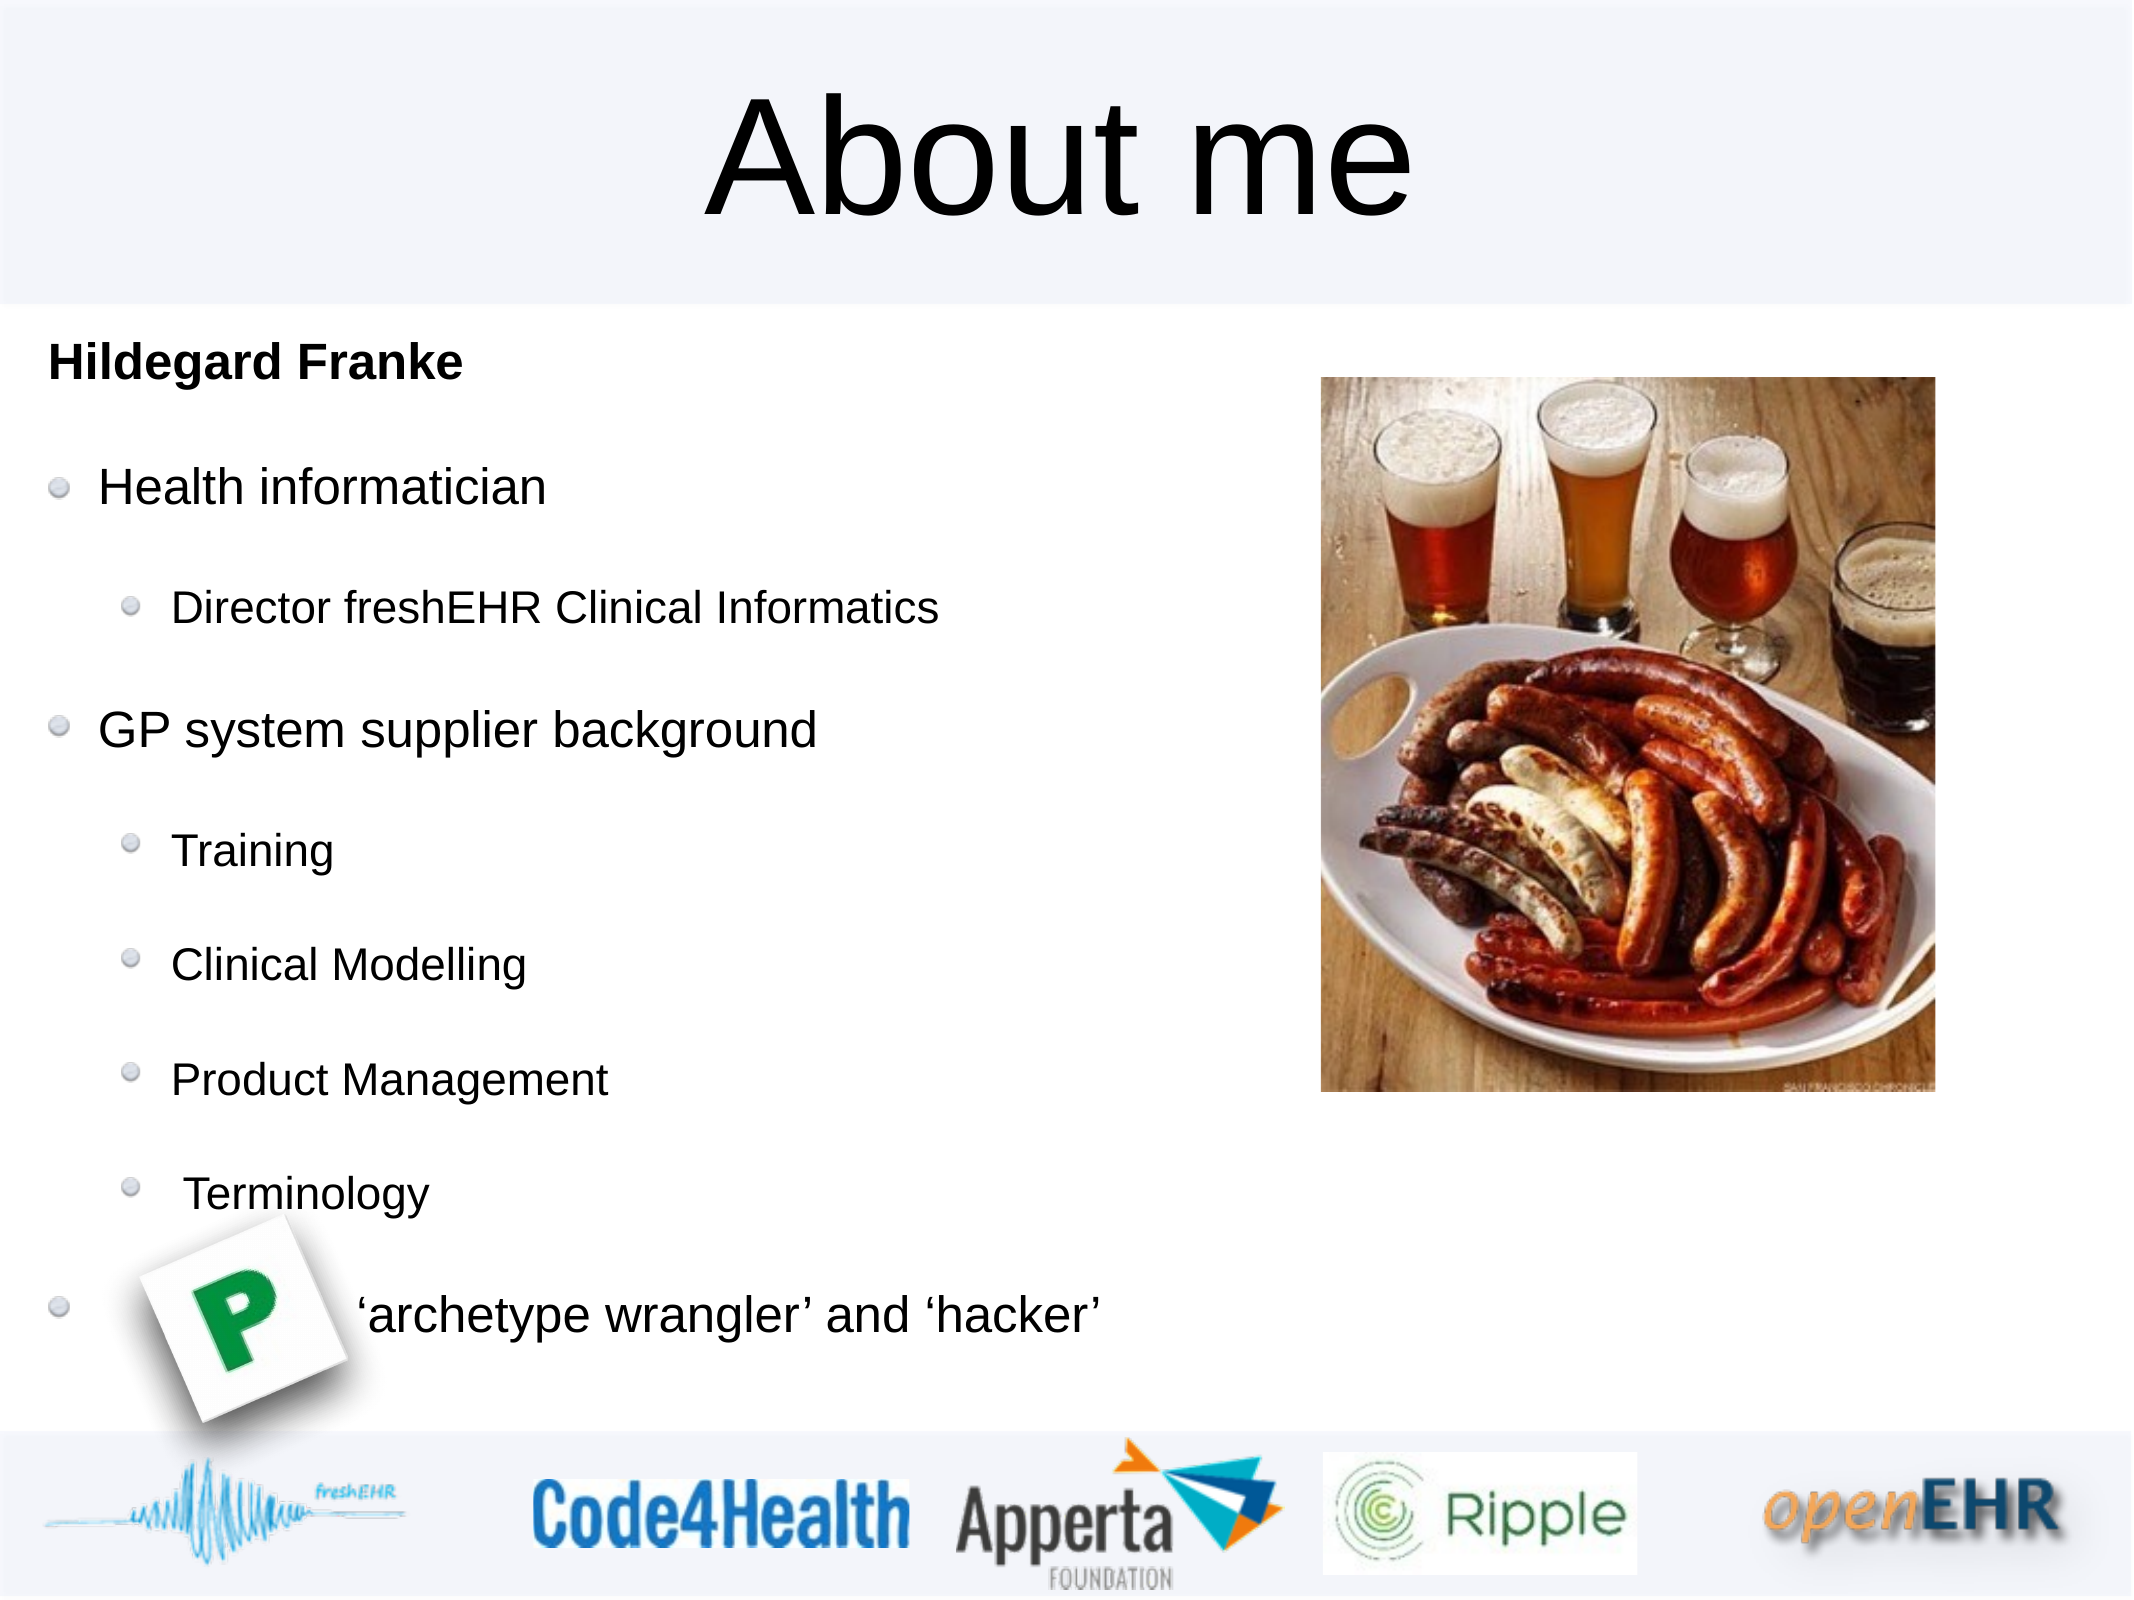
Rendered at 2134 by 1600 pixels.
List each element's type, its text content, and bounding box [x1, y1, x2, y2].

text_box [0, 1430, 1710, 1597]
text_box [533, 1479, 910, 1548]
text_box [84, 1179, 403, 1499]
title About me [37, 47, 2096, 255]
text_box [1322, 1452, 1638, 1575]
text_box [1710, 1420, 2134, 1600]
text_box [25, 1456, 419, 1571]
text_box Hildegard Franke Health informatician Director freshEHR Clinical Informatics GP system supplier background Training Clinical Modelling Product Management Terminology ‘archetype wrangler’ and ‘hacker’ [45, 328, 1129, 1335]
text_box [956, 1437, 1285, 1590]
text_box [139, 1213, 349, 1424]
picture [0, 0, 2134, 315]
text_box [1320, 377, 1936, 1092]
text_box [1745, 1456, 2088, 1571]
